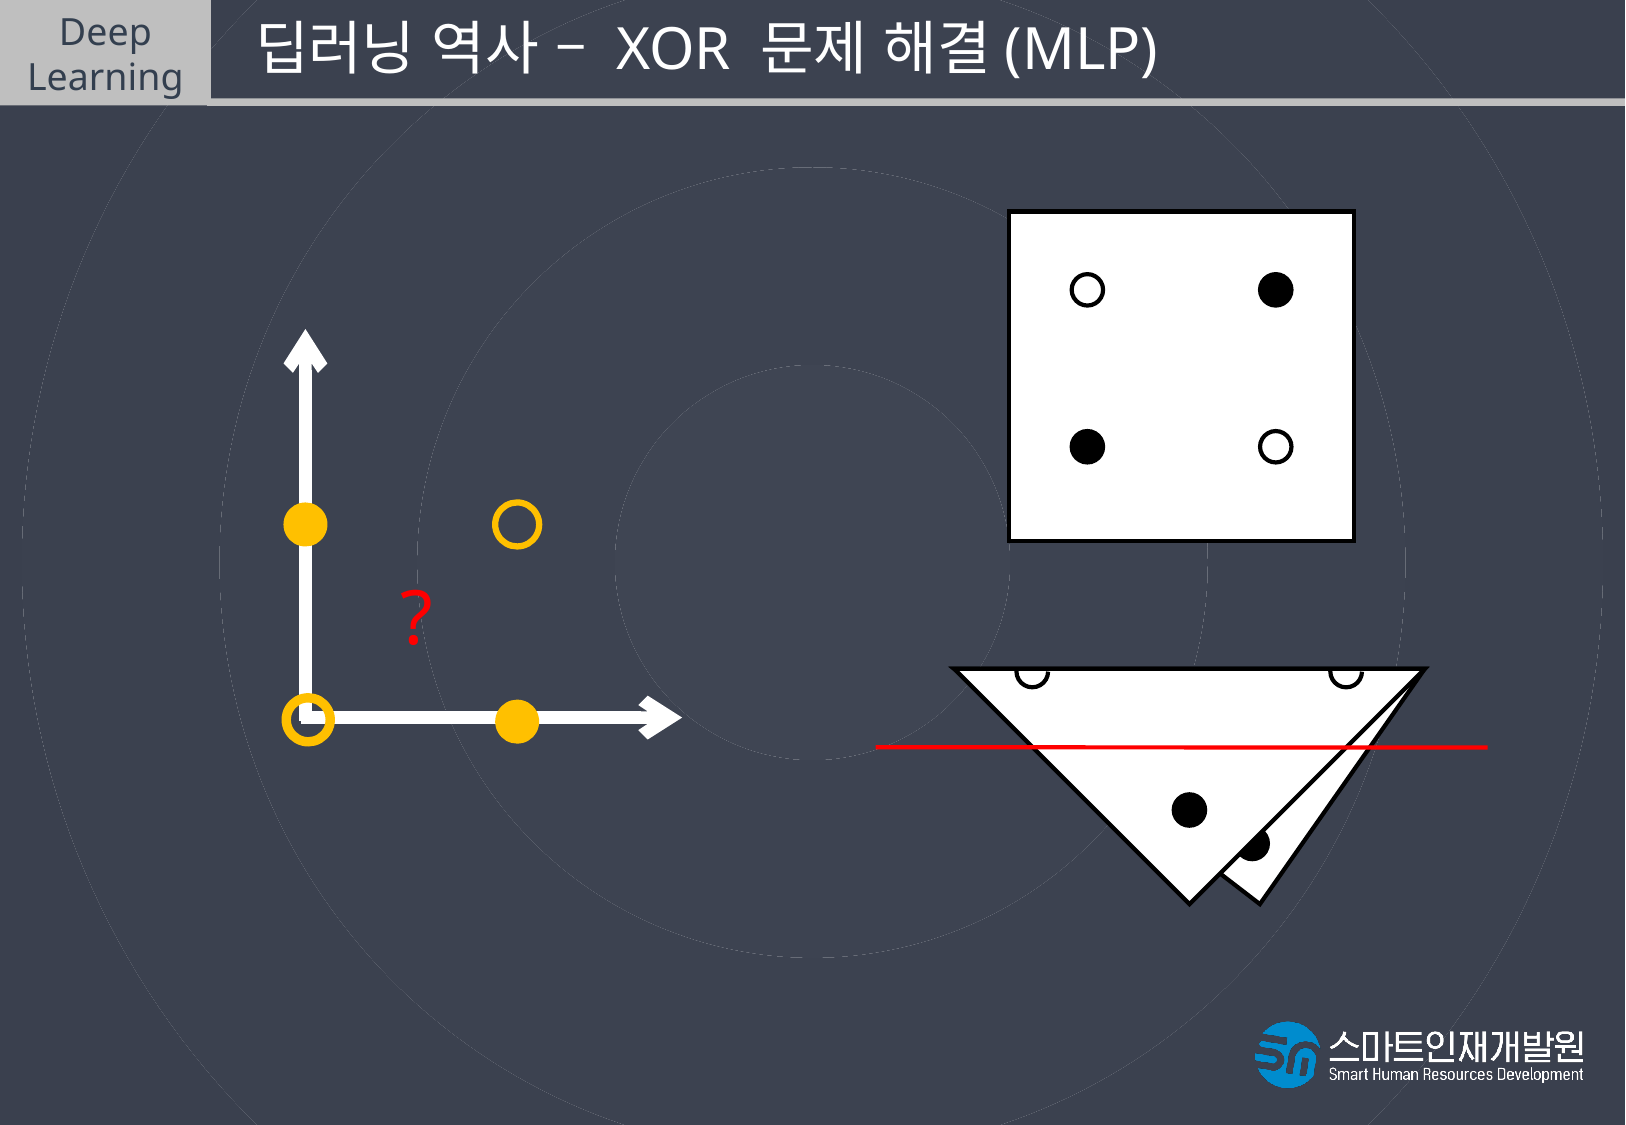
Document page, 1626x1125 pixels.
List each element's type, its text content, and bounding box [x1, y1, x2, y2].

text_box Deep Learning [0, 0, 211, 106]
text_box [875, 655, 1488, 905]
text_box 딥러닝 역사 – XOR 문제 해결(MLP) [212, 3, 1625, 89]
picture [1239, 1007, 1600, 1102]
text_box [1008, 211, 1355, 541]
text_box [206, 97, 1625, 107]
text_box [177, 234, 790, 939]
